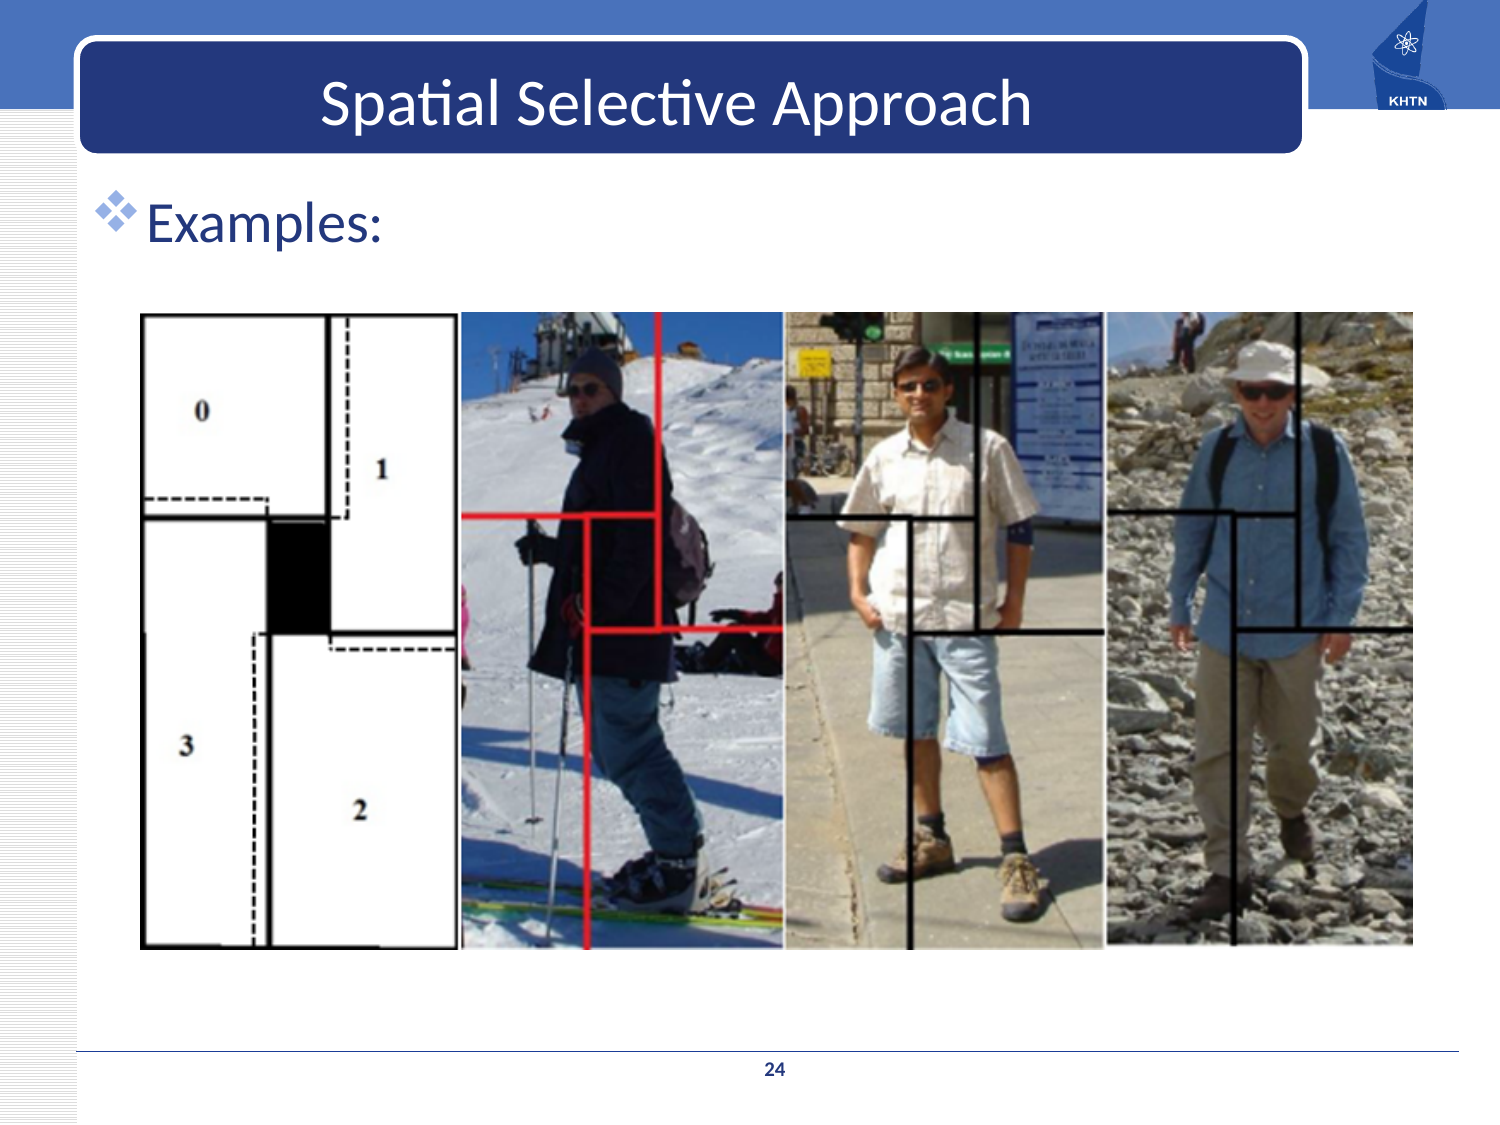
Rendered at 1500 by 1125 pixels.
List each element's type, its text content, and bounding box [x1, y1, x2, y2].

title Spatial Selective Approach [89, 52, 1265, 145]
list Examples: [75, 176, 1425, 1038]
slide_number 24 [600, 1047, 950, 1083]
picture [1372, 0, 1447, 110]
picture [140, 312, 1413, 951]
